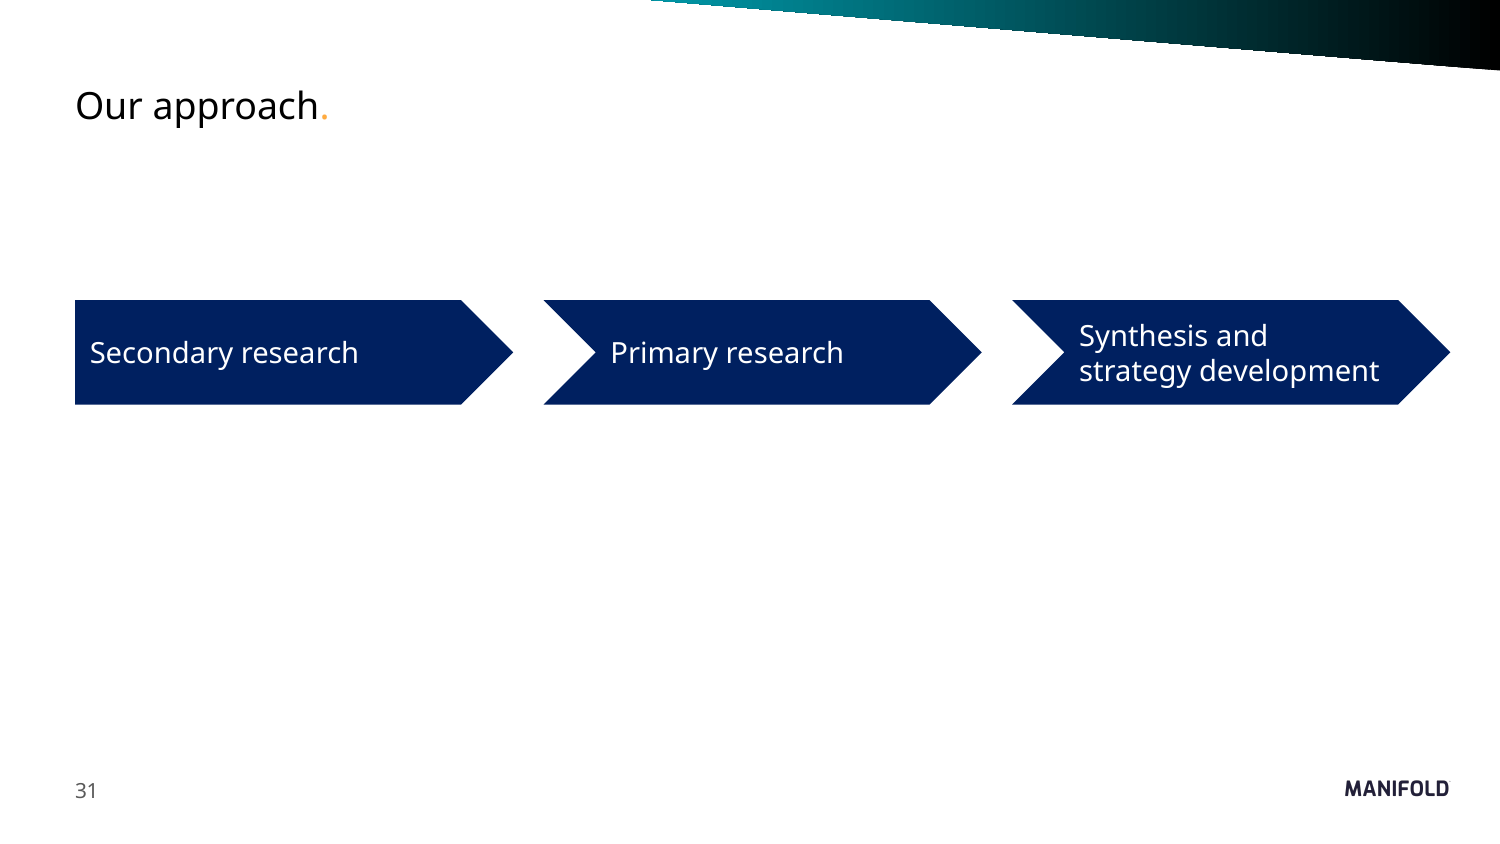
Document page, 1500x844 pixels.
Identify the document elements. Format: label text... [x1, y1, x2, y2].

text_box Synthesis and strategy development [1010, 298, 1453, 407]
picture [1337, 777, 1451, 802]
text_box Secondary research [72, 298, 516, 407]
text_box Primary research [541, 298, 984, 407]
text_box Our approach. [75, 81, 1434, 133]
text_box 31 [74, 777, 165, 807]
text_box [651, 0, 1500, 71]
